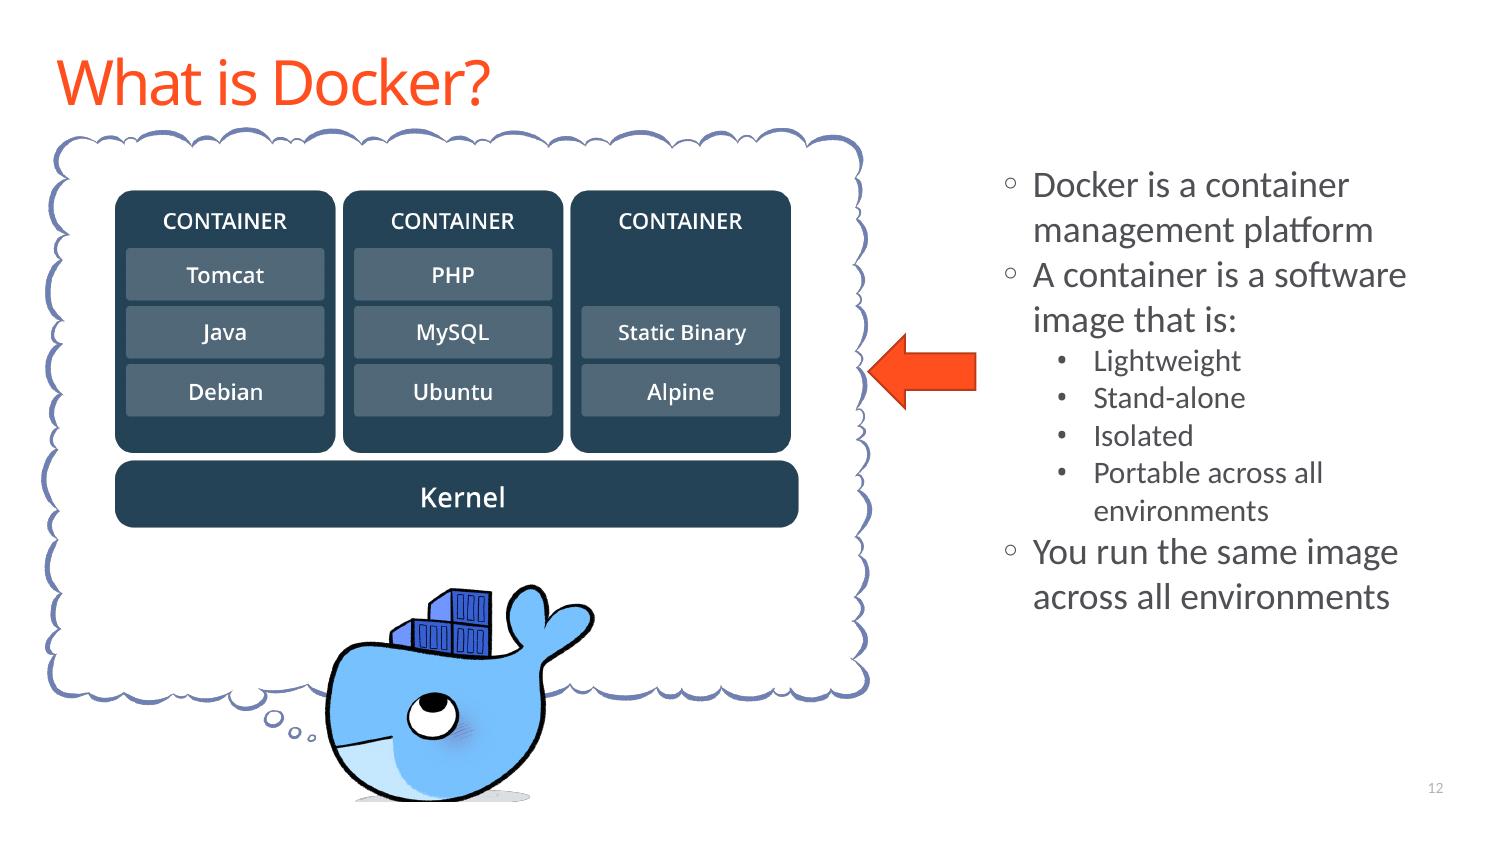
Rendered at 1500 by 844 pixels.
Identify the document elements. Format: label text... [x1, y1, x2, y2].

text_box [890, 332, 977, 411]
title What is Docker? [56, 51, 1444, 148]
list Docker is a container management platform A container is a software image that is: Lightweight Stand-alone Isolated Portable across all environments You run the same image across all environments [999, 130, 1498, 685]
picture [22, 112, 890, 802]
slide_number 12 [1130, 764, 1444, 810]
